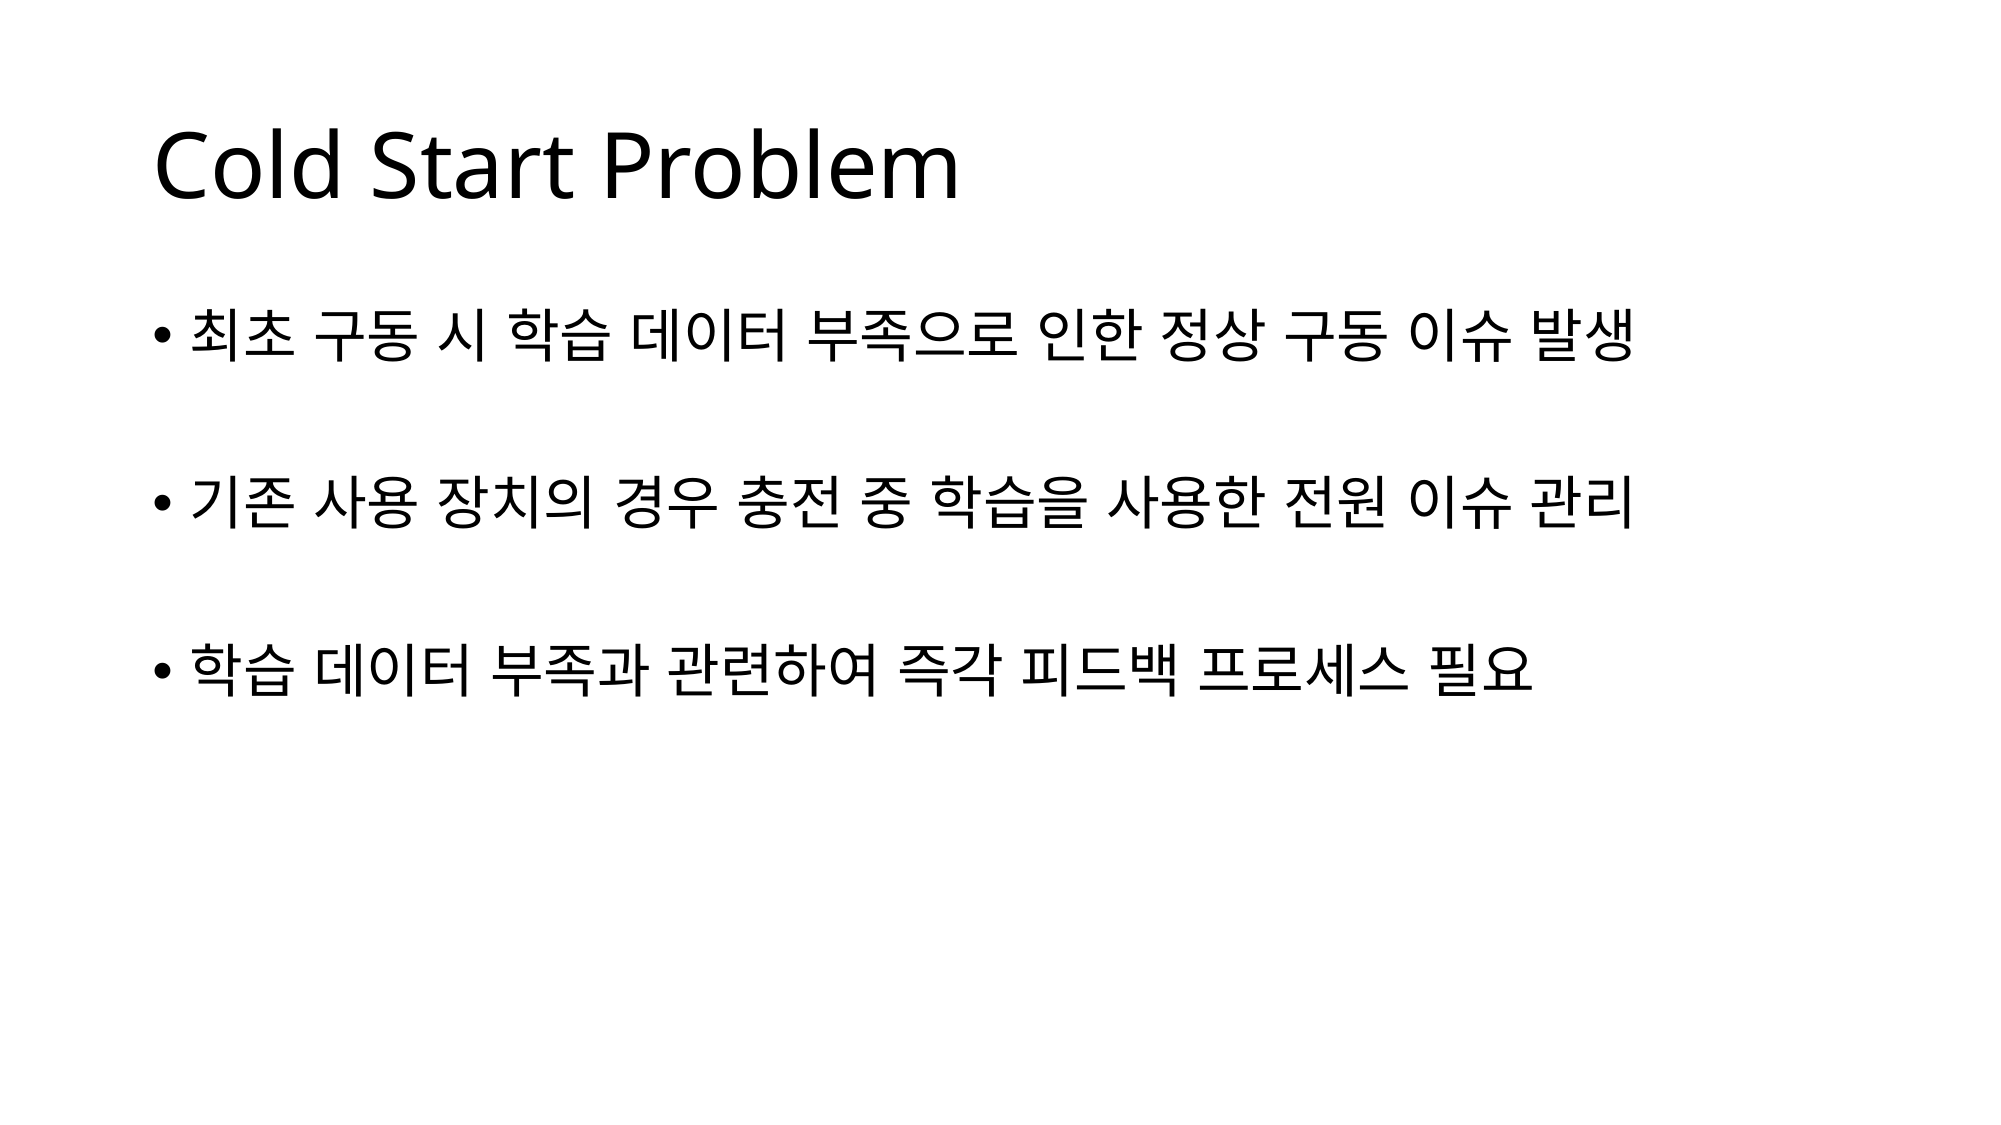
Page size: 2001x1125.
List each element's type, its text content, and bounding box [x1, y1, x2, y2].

list 최초 구동 시 학습 데이터 부족으로 인한 정상 구동 이슈 발생 기존 사용 장치의 경우 충전 중 학습을 사용한 전원 이슈 관리 학습 데이터 부족과 관련하여 즉각 피드백 프로세스 필요 [137, 299, 1863, 1014]
title Cold Start Problem [137, 59, 1863, 278]
